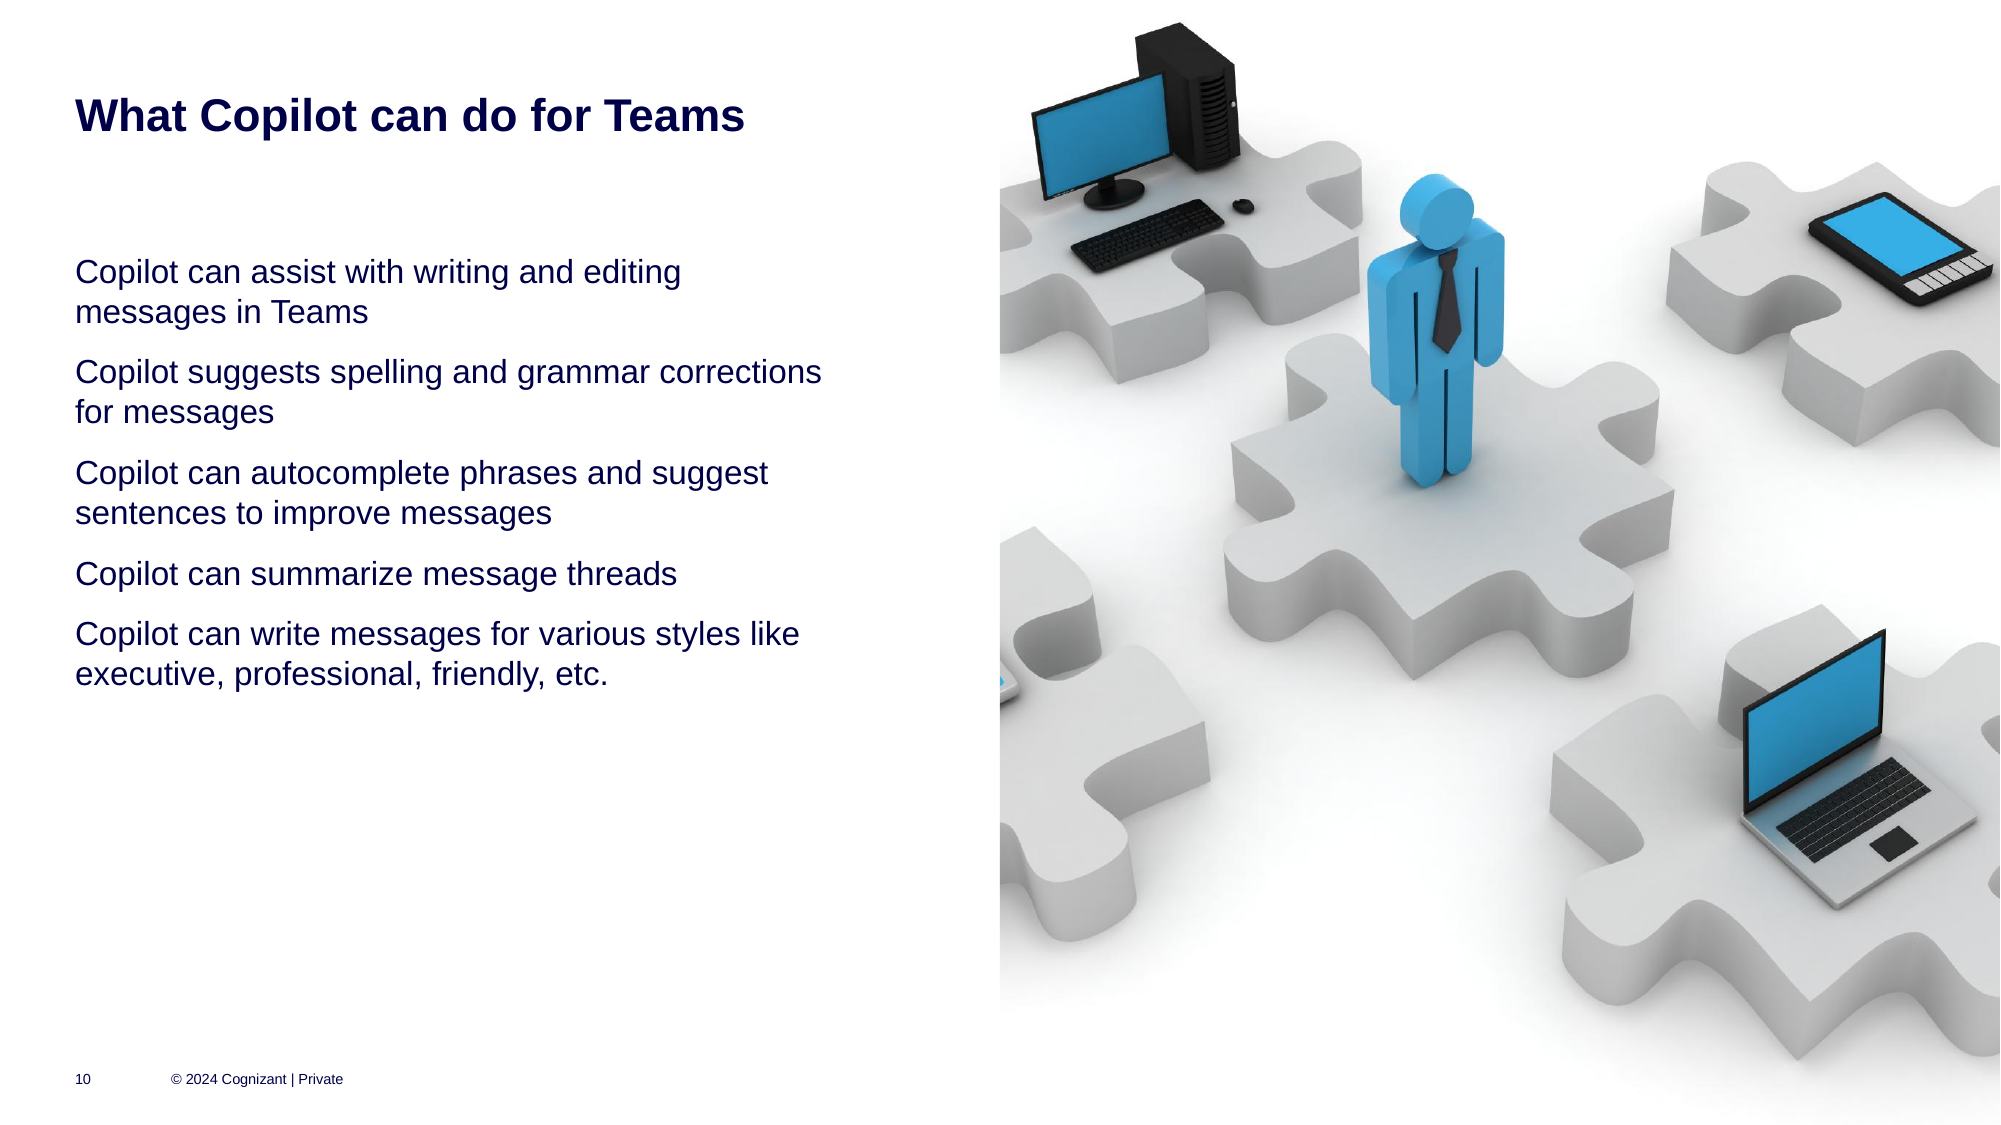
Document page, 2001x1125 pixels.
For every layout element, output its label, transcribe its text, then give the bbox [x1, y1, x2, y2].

title What Copilot can do for Teams [75, 91, 839, 142]
slide_number 10 [75, 1037, 133, 1088]
picture [999, 0, 2000, 1125]
list Copilot can assist with writing and editing messages in Teams Copilot suggests spelling and grammar corrections for messages Copilot can autocomplete phrases and suggest sentences to improve messages Copilot can summarize message threads Copilot can write messages for various styles like executive, professional, friendly, etc. [75, 249, 839, 938]
footer © 2024 Cognizant | Private [171, 1037, 469, 1088]
